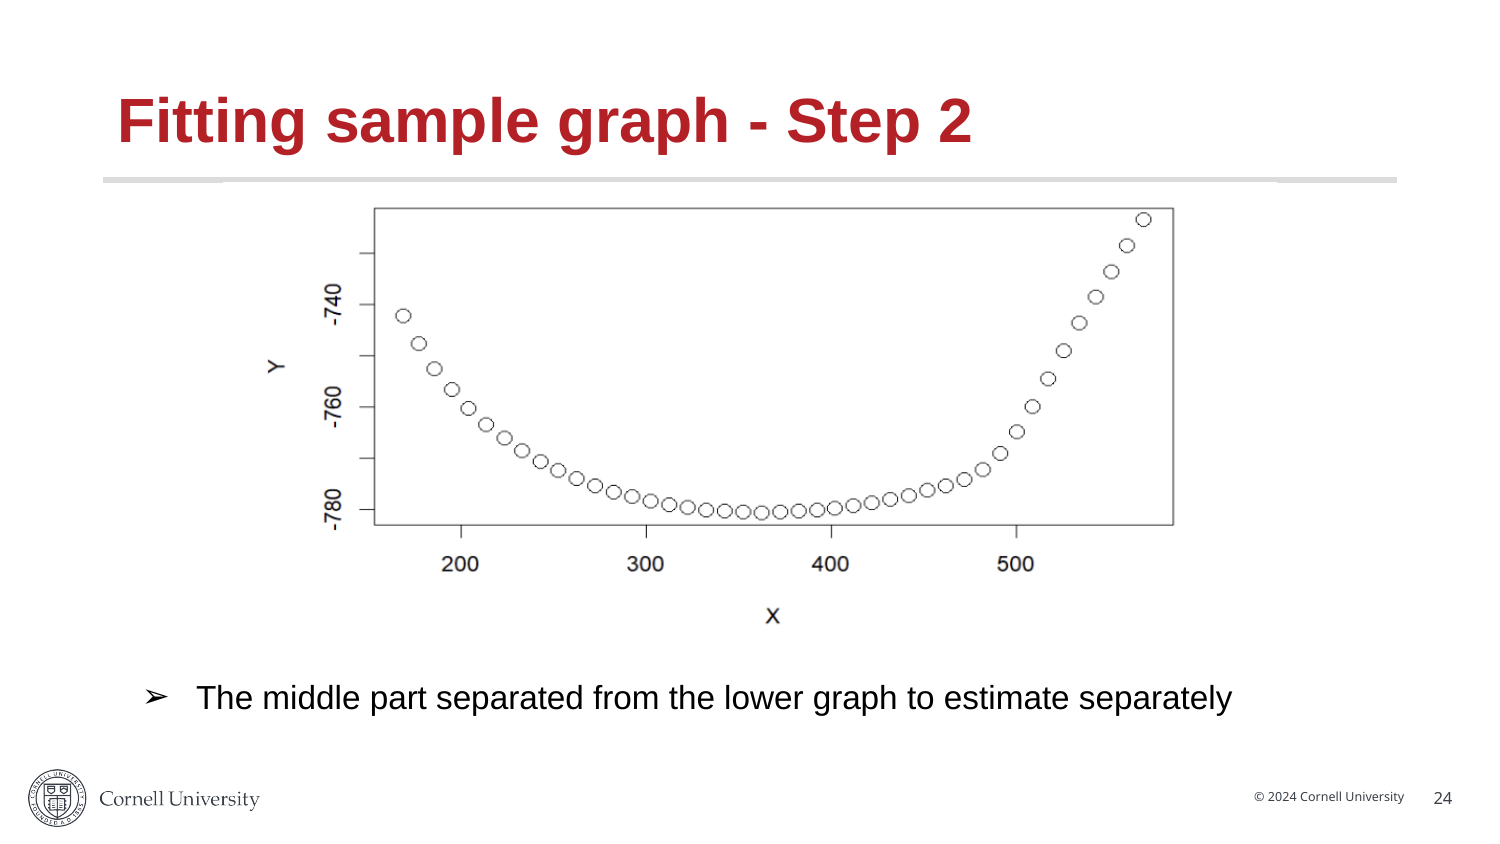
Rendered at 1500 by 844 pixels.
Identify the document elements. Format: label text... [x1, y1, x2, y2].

text_box The middle part separated from the lower graph to estimate separately [106, 661, 1472, 763]
picture [28, 769, 260, 827]
title Fitting sample graph - Step 2 [106, 71, 1077, 173]
picture [223, 182, 1277, 662]
